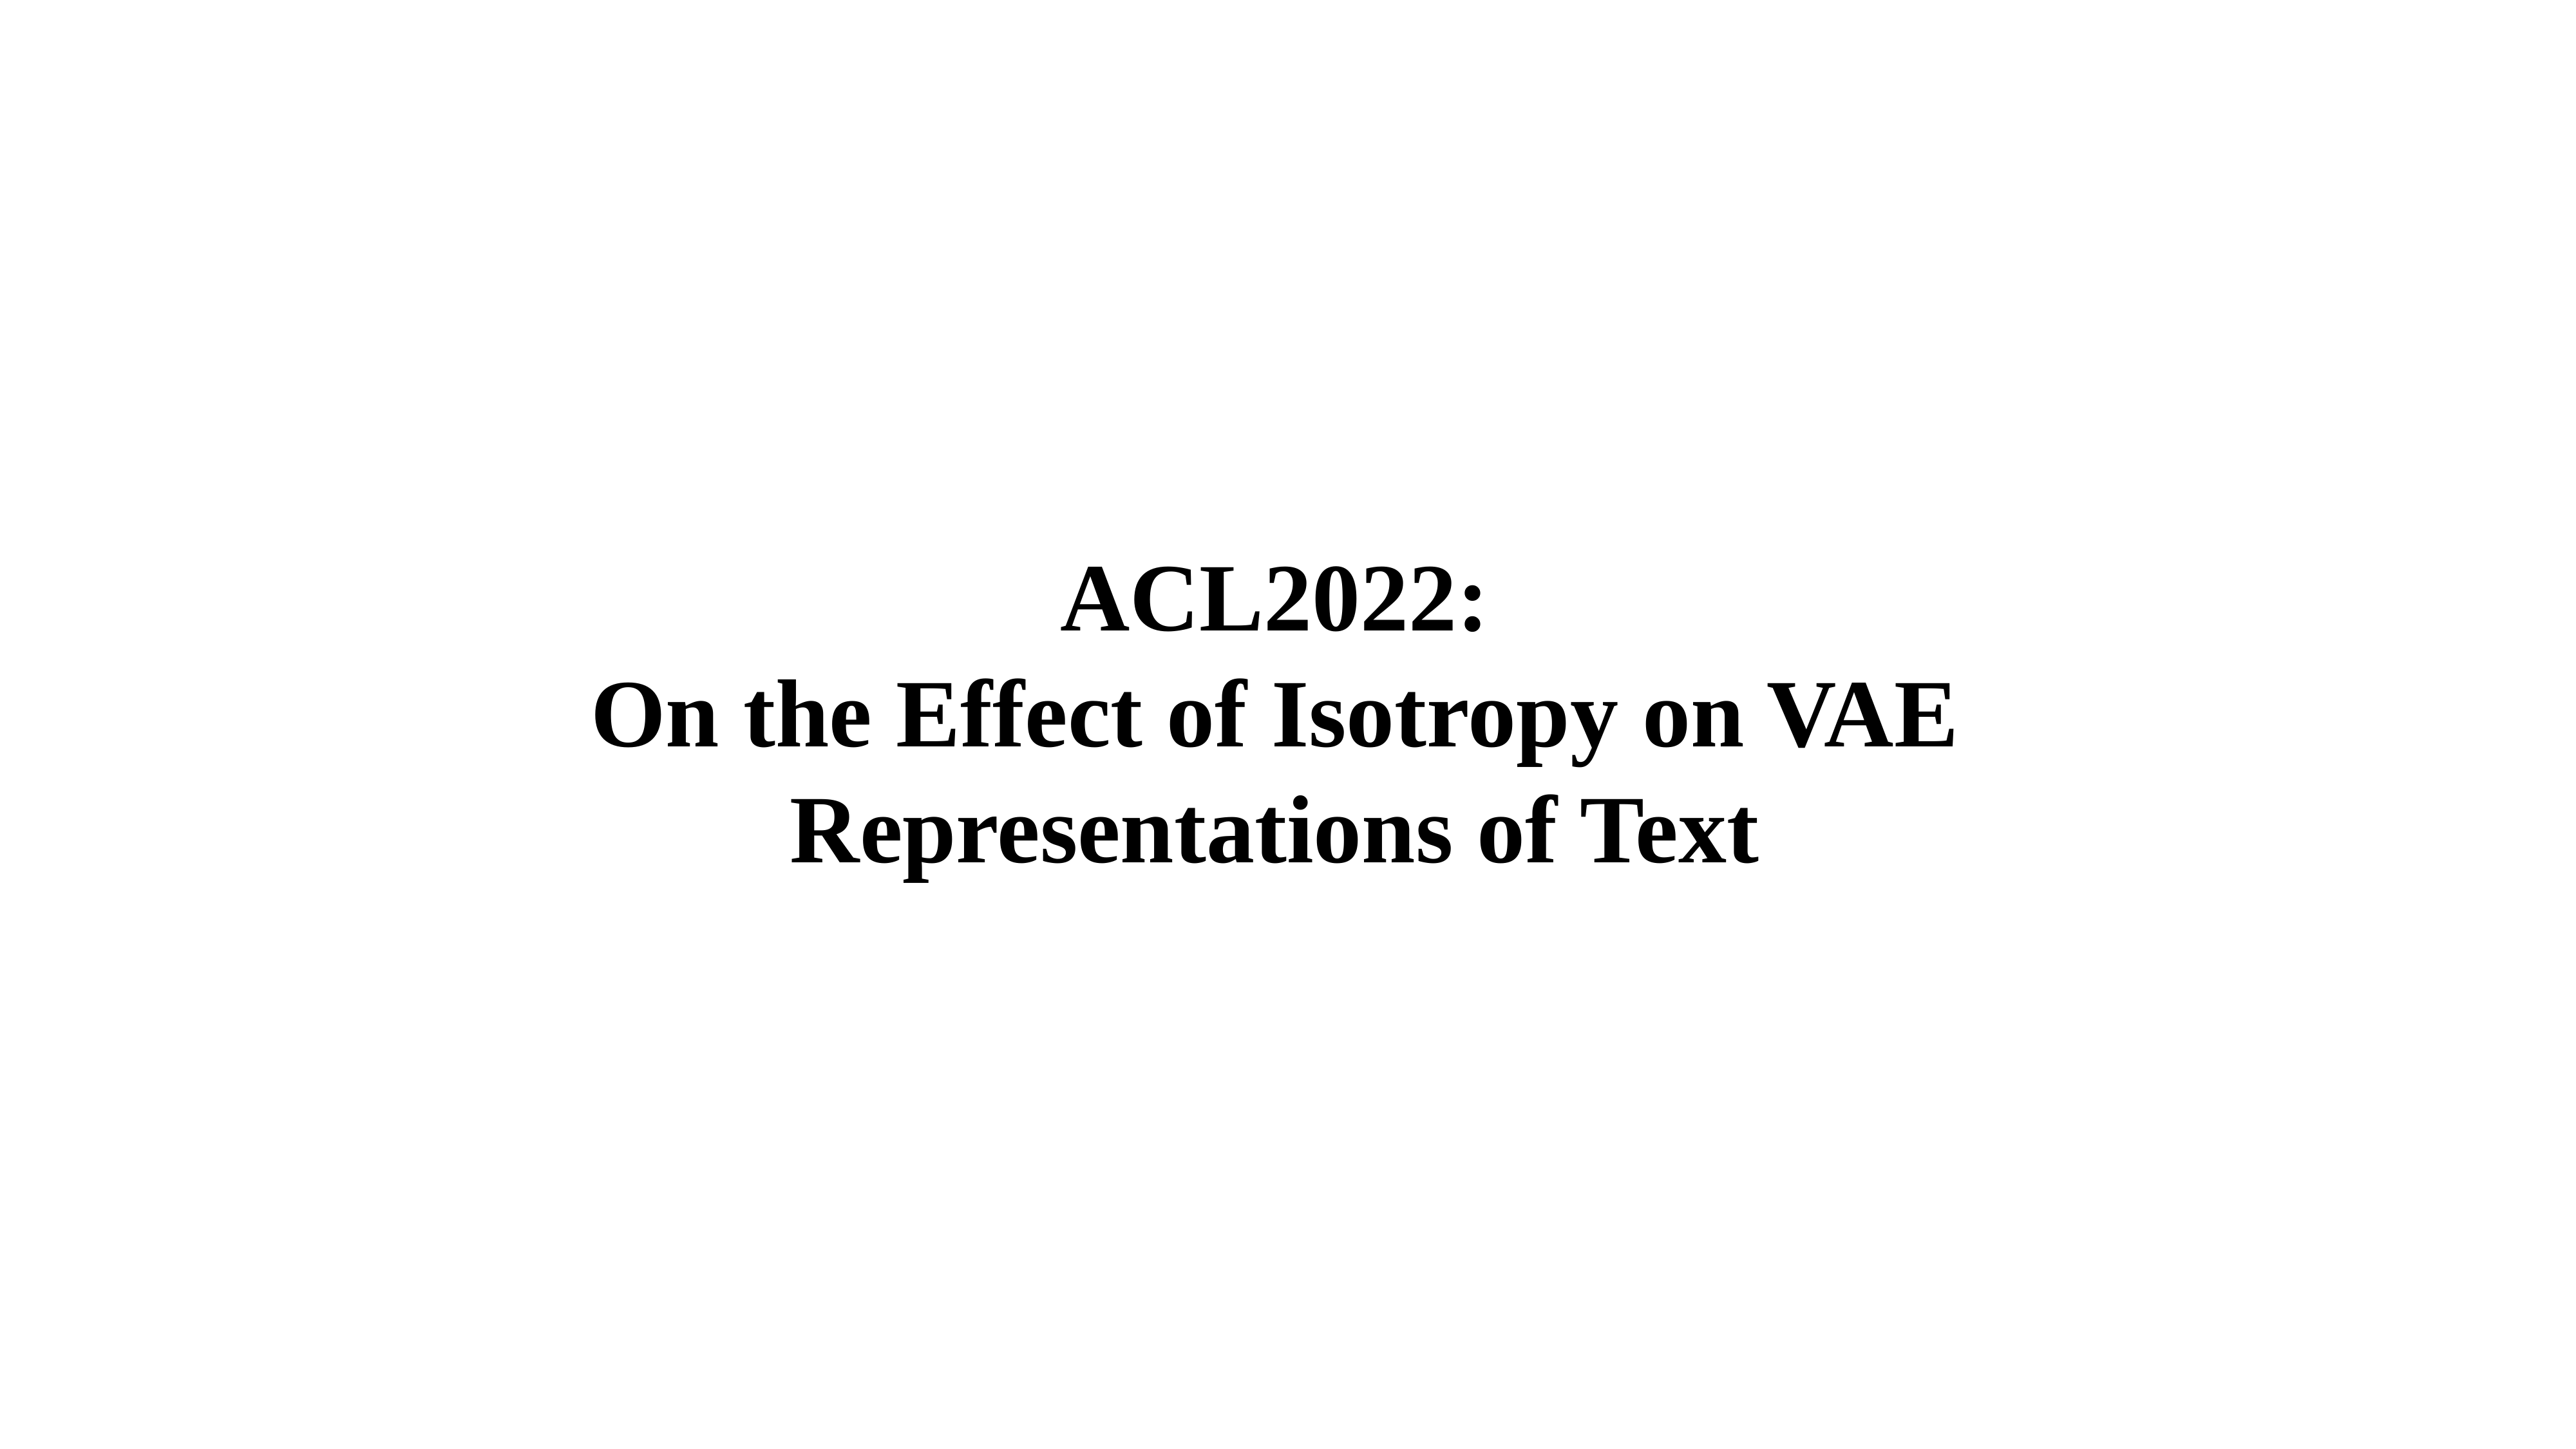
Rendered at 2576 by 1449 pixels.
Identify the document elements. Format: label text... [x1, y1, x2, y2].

text_box ACL2022: On the Effect of Isotropy on VAE Representations of Text [299, 524, 2250, 892]
